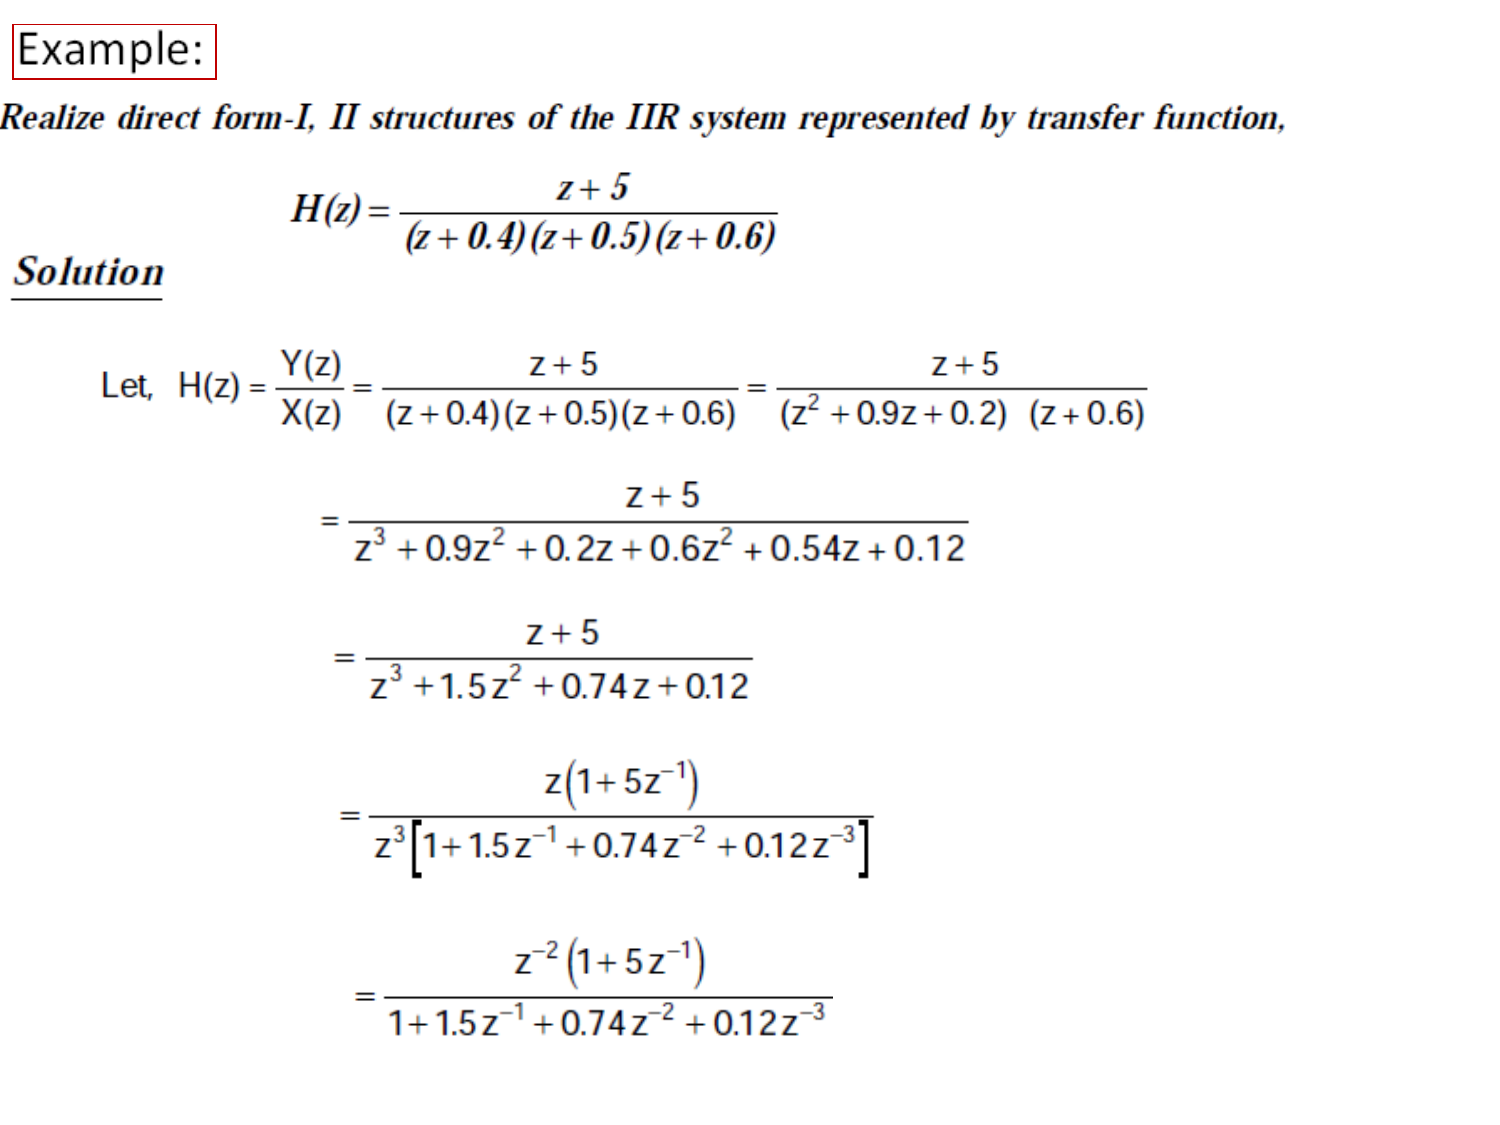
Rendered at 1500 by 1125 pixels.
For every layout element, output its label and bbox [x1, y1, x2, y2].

picture [0, 87, 1291, 149]
picture [274, 162, 801, 274]
picture [299, 474, 976, 583]
picture [324, 737, 896, 889]
picture [312, 612, 763, 725]
picture [337, 924, 833, 1051]
picture [13, 25, 216, 79]
picture [0, 237, 1156, 443]
